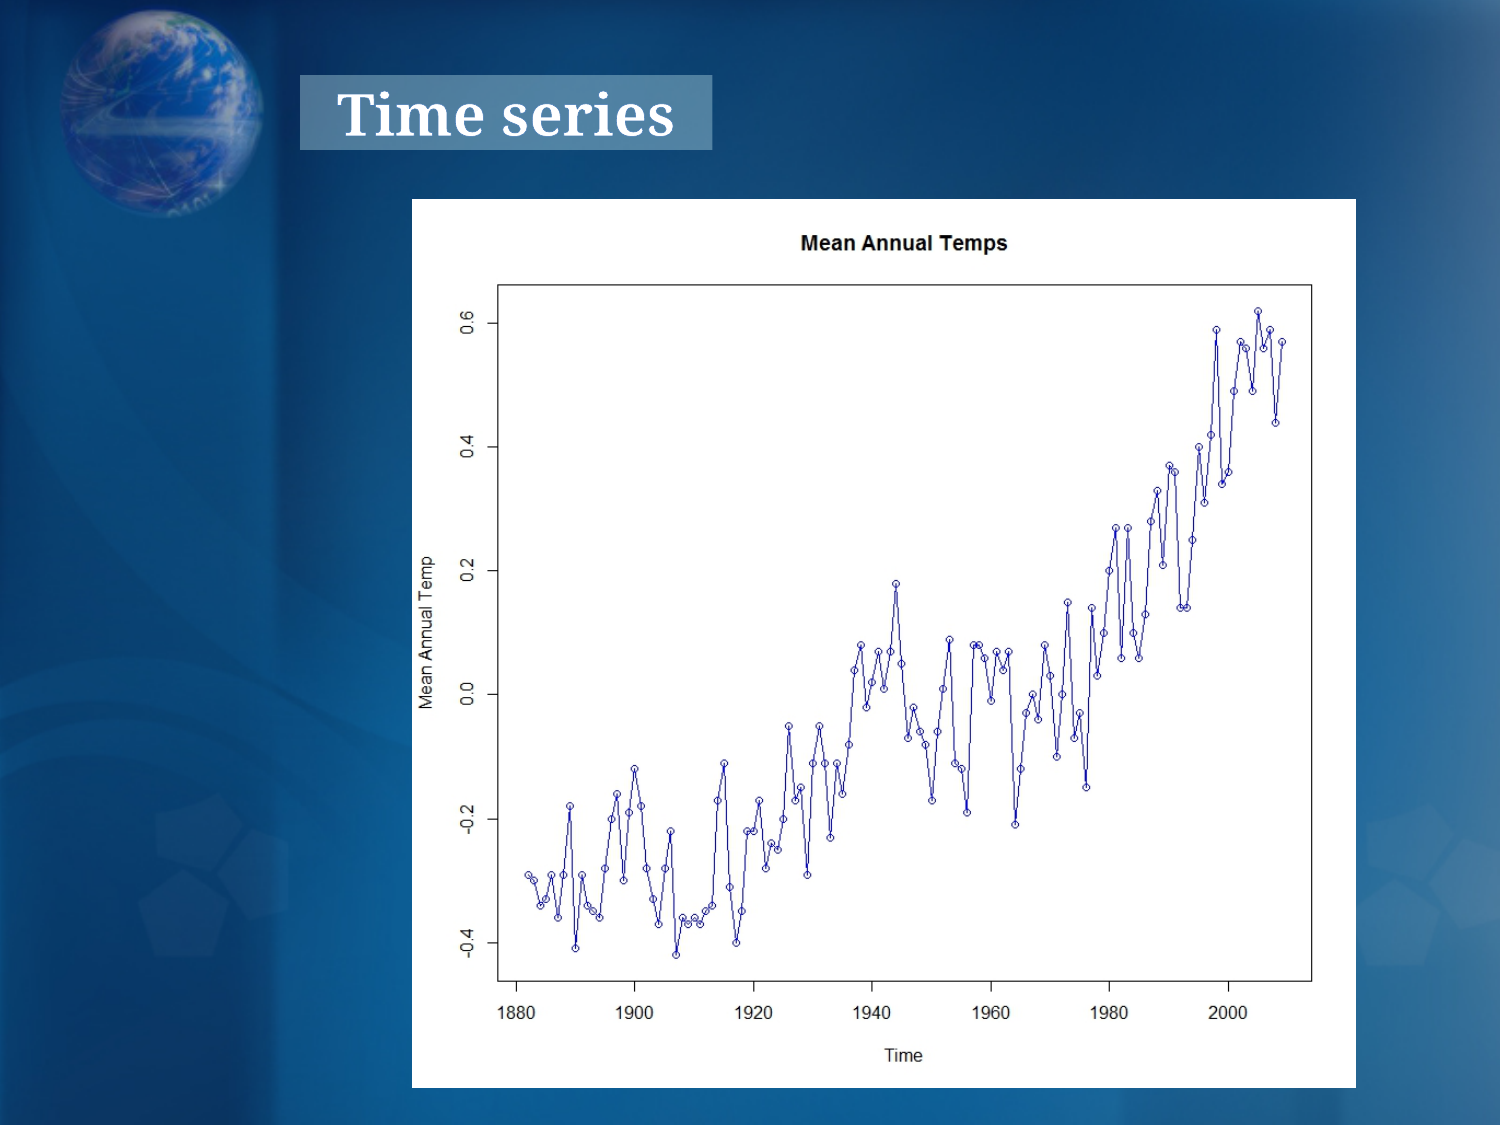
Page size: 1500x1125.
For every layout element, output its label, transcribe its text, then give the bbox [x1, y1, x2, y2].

picture [0, 0, 1500, 1125]
title Time series [300, 75, 713, 150]
